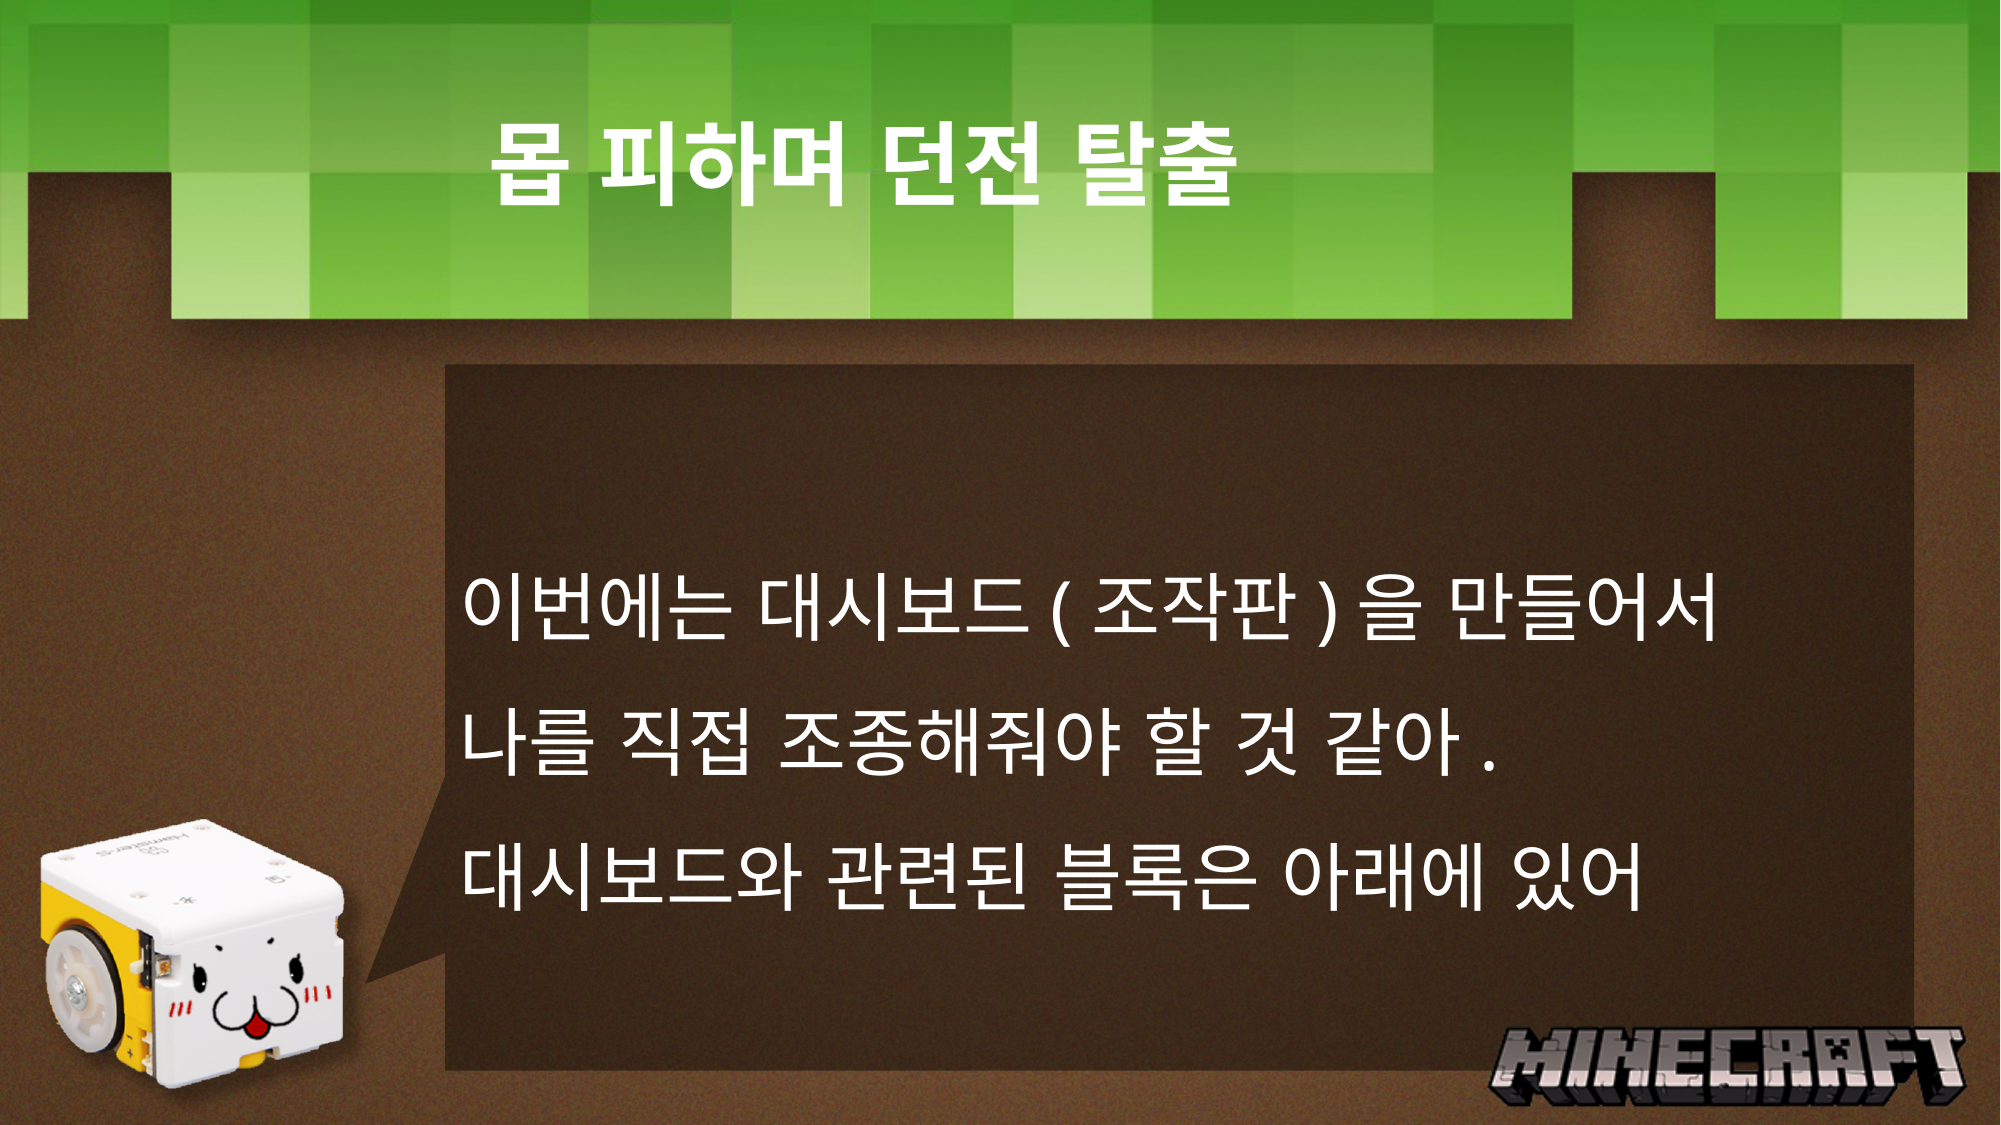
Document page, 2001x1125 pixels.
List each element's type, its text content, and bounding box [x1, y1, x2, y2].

title 몹 피하며 던전 탈출 [182, 59, 1549, 278]
picture [0, 0, 2001, 1125]
text_box 이번에는 대시보드(조작판)을 만들어서 나를 직접 조종해줘야 할 것 같아. 대시보드와 관련된 블록은 아래에 있어 [432, 363, 1916, 1072]
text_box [0, 777, 404, 1125]
